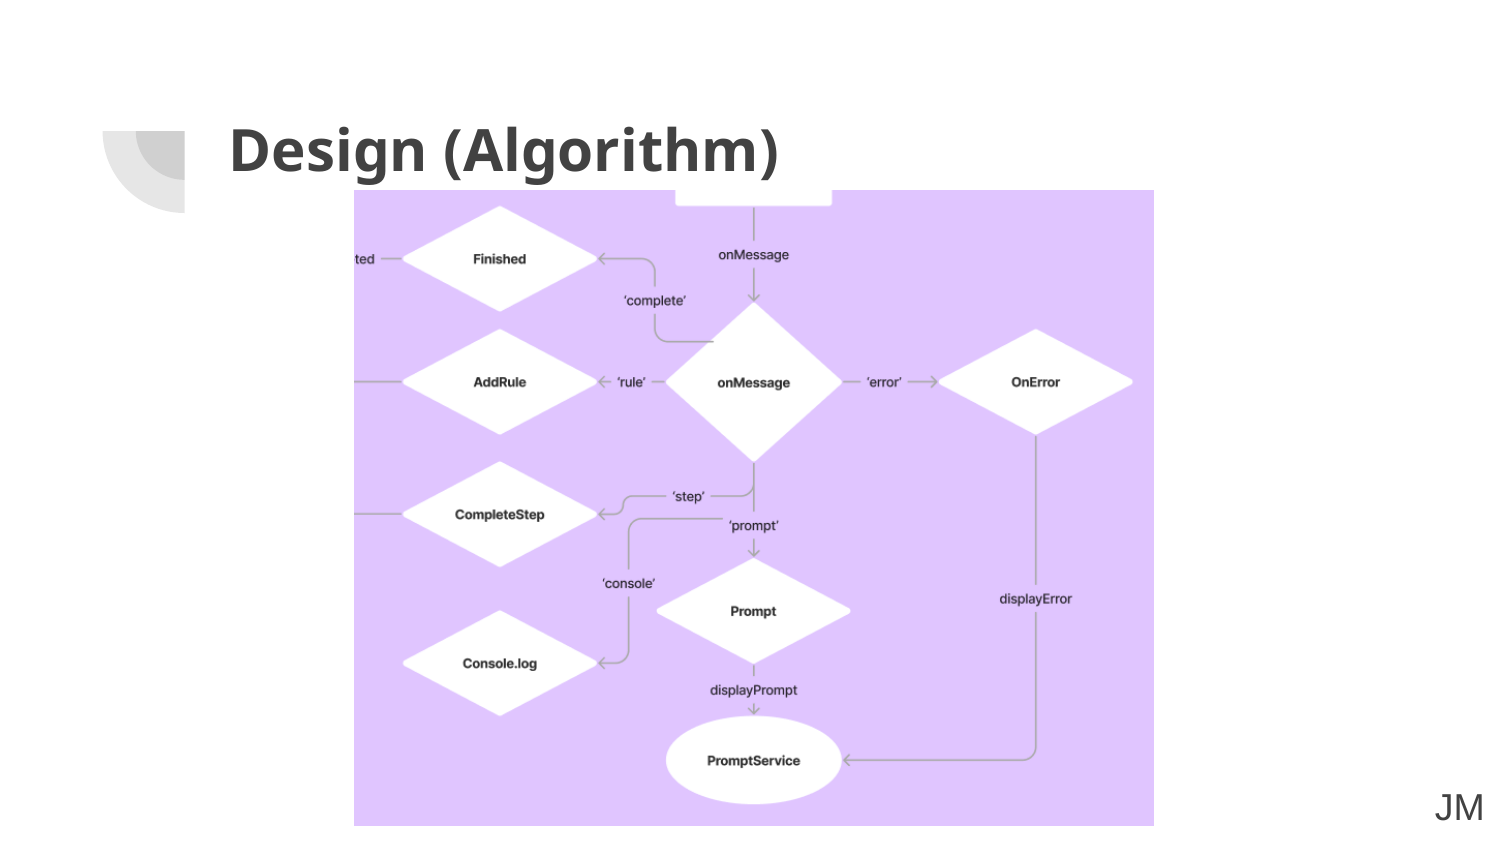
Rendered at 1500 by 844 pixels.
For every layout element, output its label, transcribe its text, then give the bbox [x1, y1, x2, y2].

picture [354, 190, 1154, 826]
text_box JM [1046, 767, 1500, 843]
title Design (Algorithm) [213, 98, 1295, 263]
